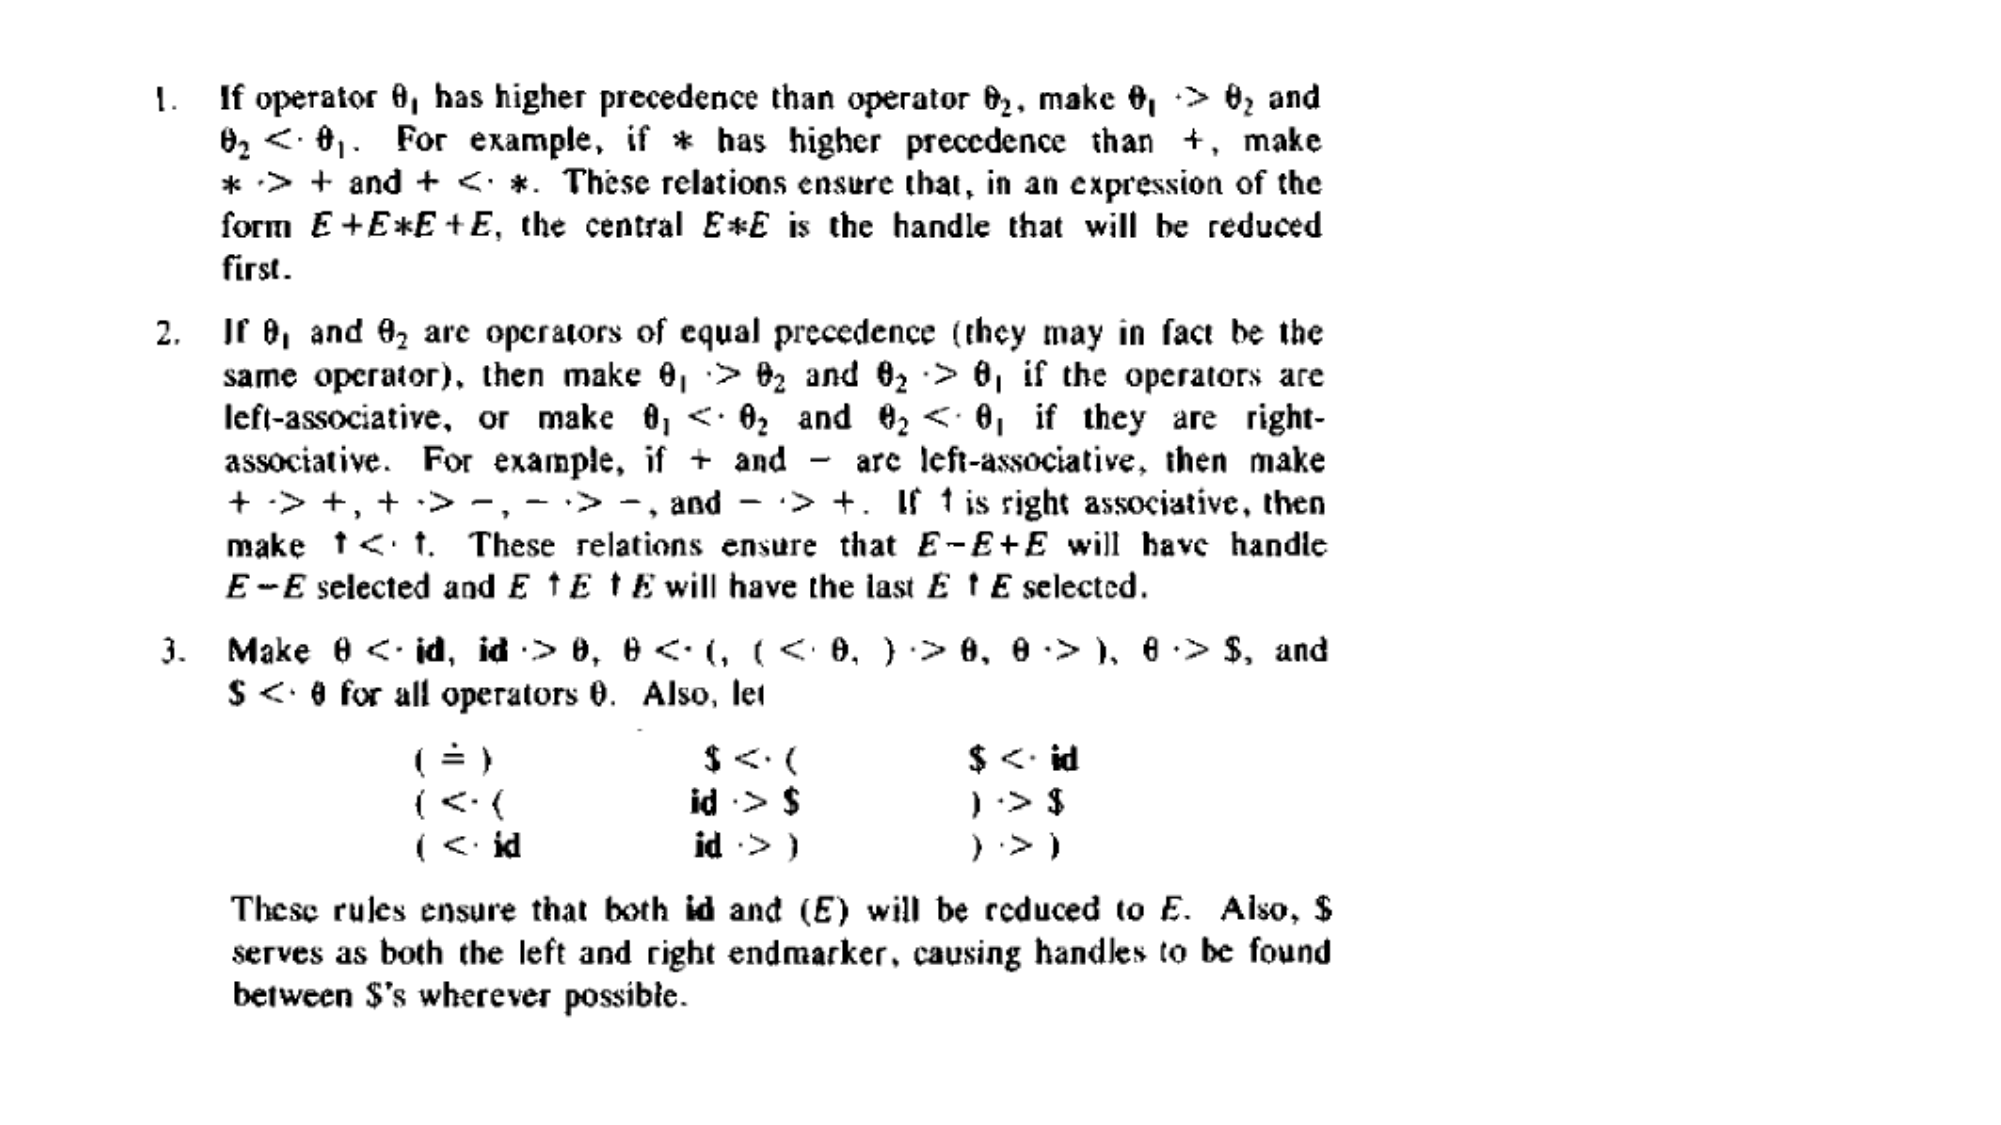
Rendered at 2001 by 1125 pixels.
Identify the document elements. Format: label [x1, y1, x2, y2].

picture [137, 59, 1385, 1029]
